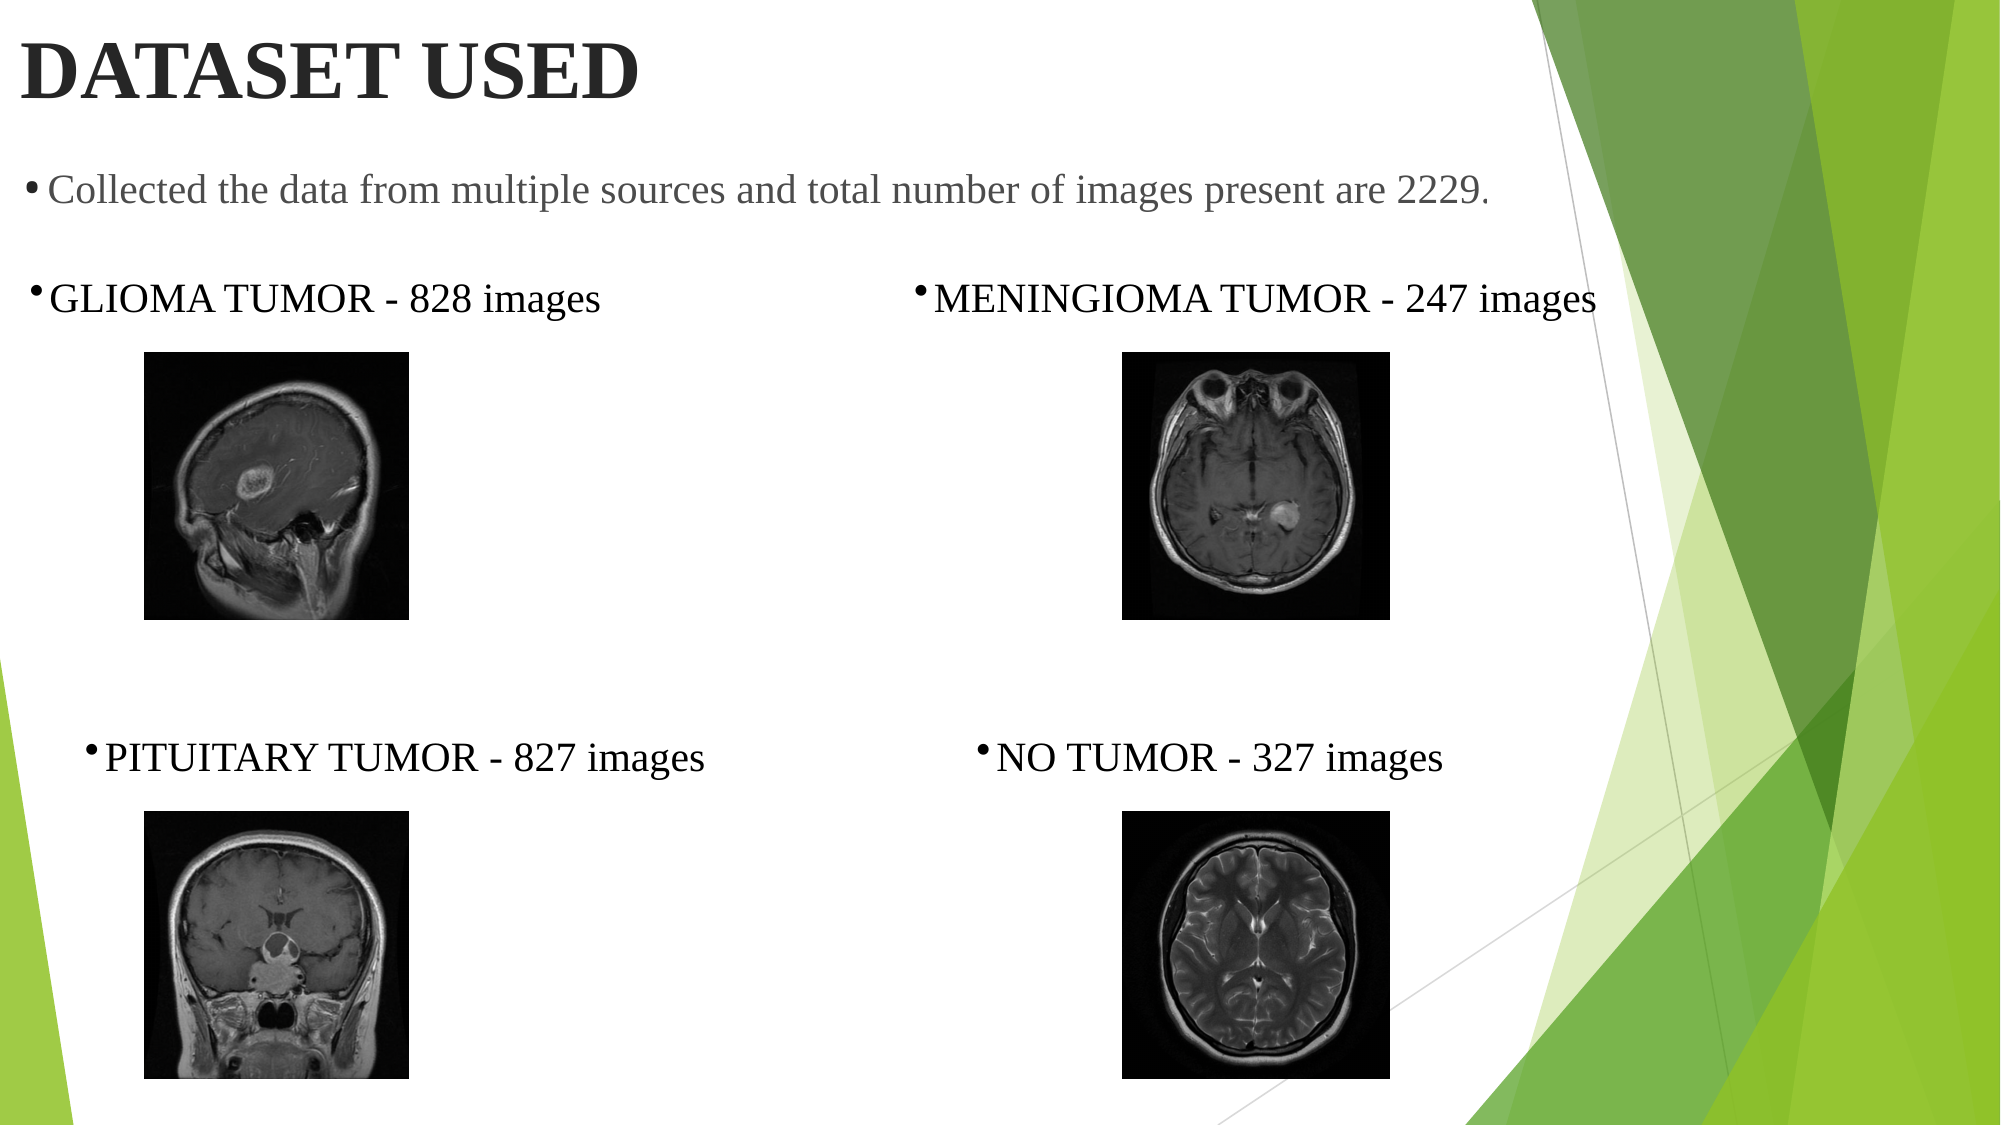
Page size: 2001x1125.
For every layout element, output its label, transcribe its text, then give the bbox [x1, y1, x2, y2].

picture [1122, 811, 1390, 1079]
text_box MENINGIOMA TUMOR - 247 images [906, 263, 1605, 329]
text_box NO TUMOR - 327 images [969, 722, 1452, 787]
picture [144, 352, 409, 620]
title DATASET USED [12, 0, 1814, 196]
picture [1122, 352, 1390, 620]
text_box PITUITARY TUMOR - 827 images [77, 722, 713, 787]
picture [143, 811, 409, 1079]
list Collected the data from multiple sources and total number of images present are 2229. [16, 153, 1548, 236]
text_box GLIOMA TUMOR - 828 images [22, 263, 610, 329]
